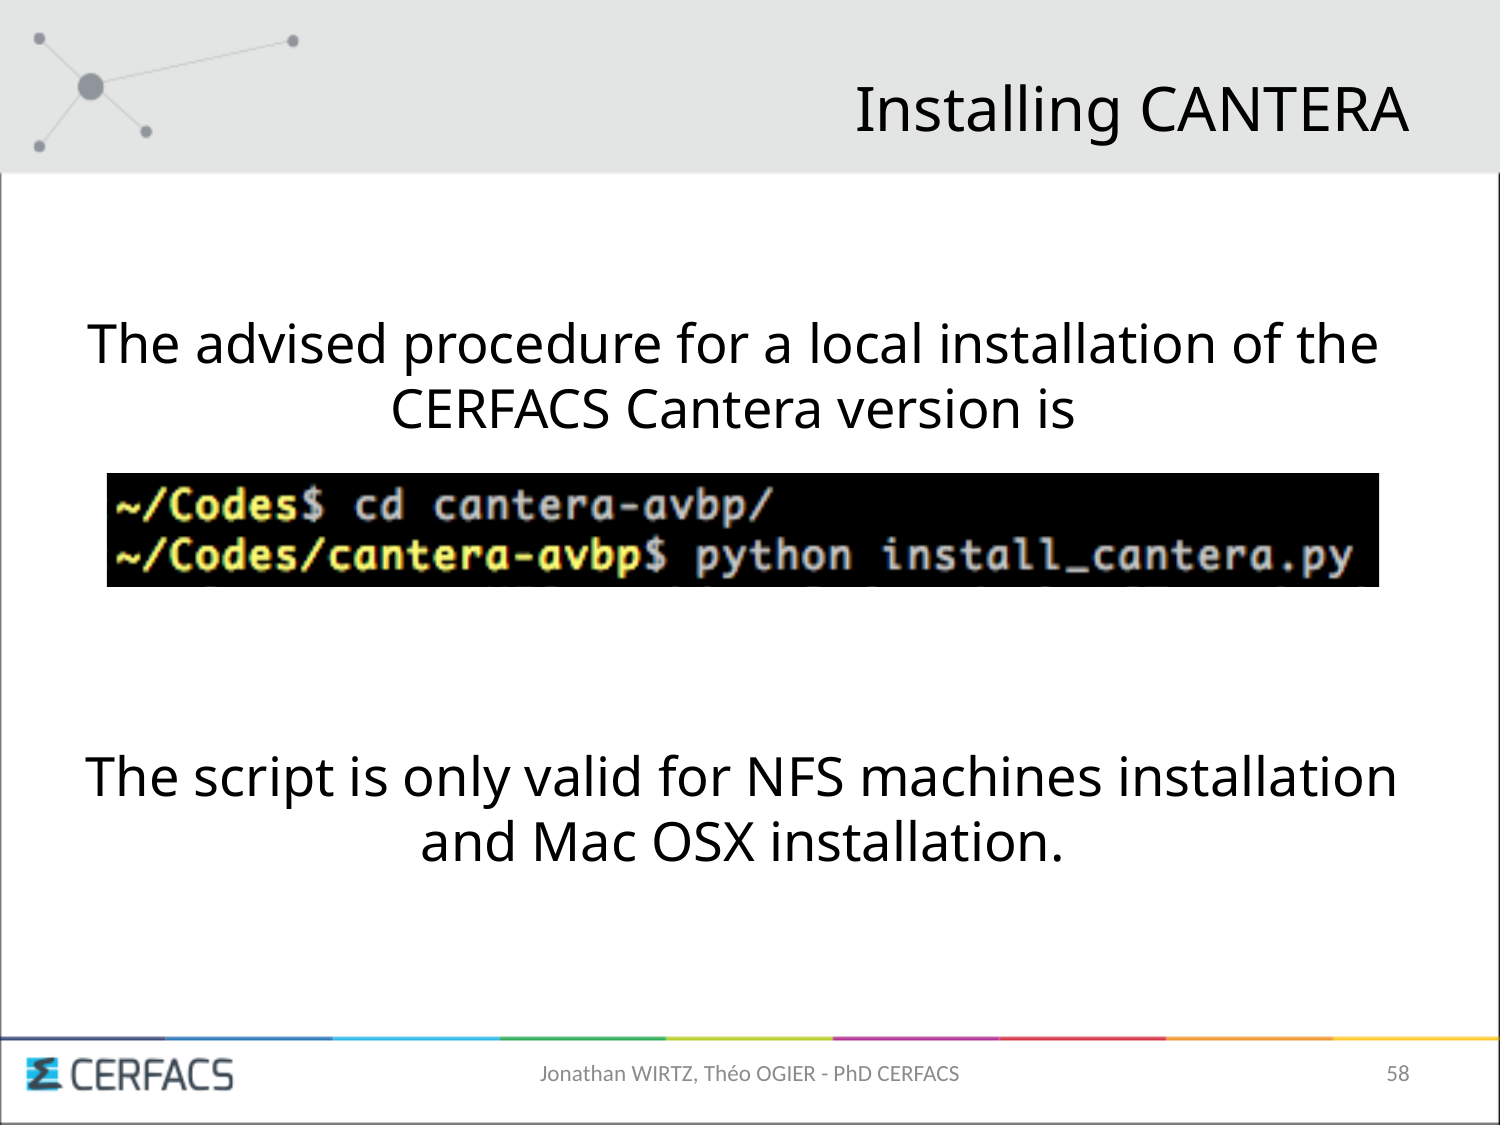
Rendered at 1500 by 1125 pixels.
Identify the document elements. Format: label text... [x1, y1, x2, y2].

footer Jonathan WIRTZ, Théo OGIER - PhD CERFACS [512, 1042, 988, 1103]
list The advised procedure for a local installation of the CERFACS Cantera version is [41, 302, 1425, 468]
title Installing CANTERA [75, 45, 1425, 169]
slide_number 58 [1074, 1042, 1425, 1103]
text_box The script is only valid for NFS machines installation and Mac OSX installation. [41, 734, 1445, 880]
picture [0, 0, 1500, 1125]
